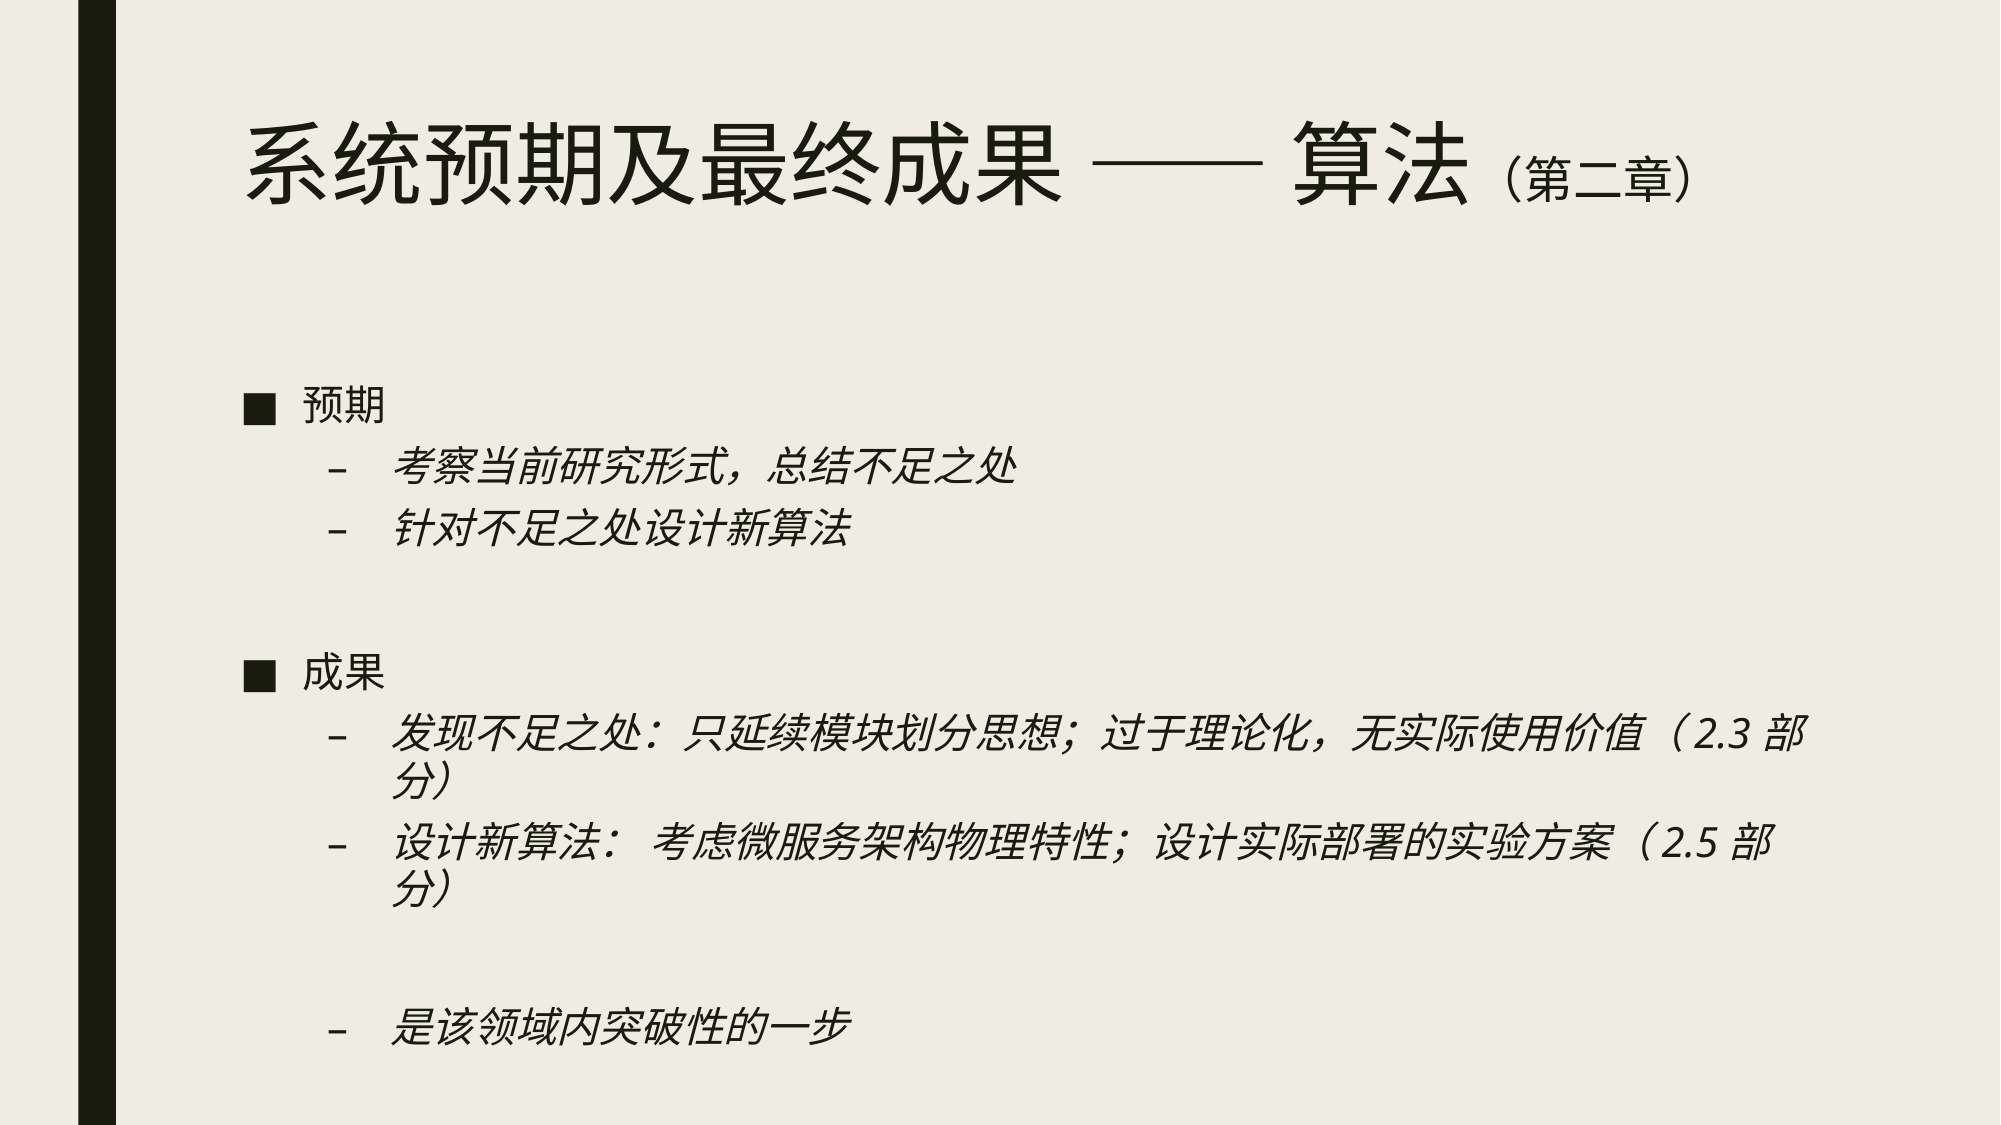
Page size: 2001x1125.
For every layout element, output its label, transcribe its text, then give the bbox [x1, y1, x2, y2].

list 预期 考察当前研究形式，总结不足之处 针对不足之处设计新算法 成果 发现不足之处：只延续模块划分思想；过于理论化，无实际使用价值（2.3部分） 设计新算法： 考虑微服务架构物理特性；设计实际部署的实验方案（2.5部分） 是该领域内突破性的一步 [225, 375, 1848, 970]
title 系统预期及最终成果 —— 算法（第二章） [225, 112, 1800, 357]
